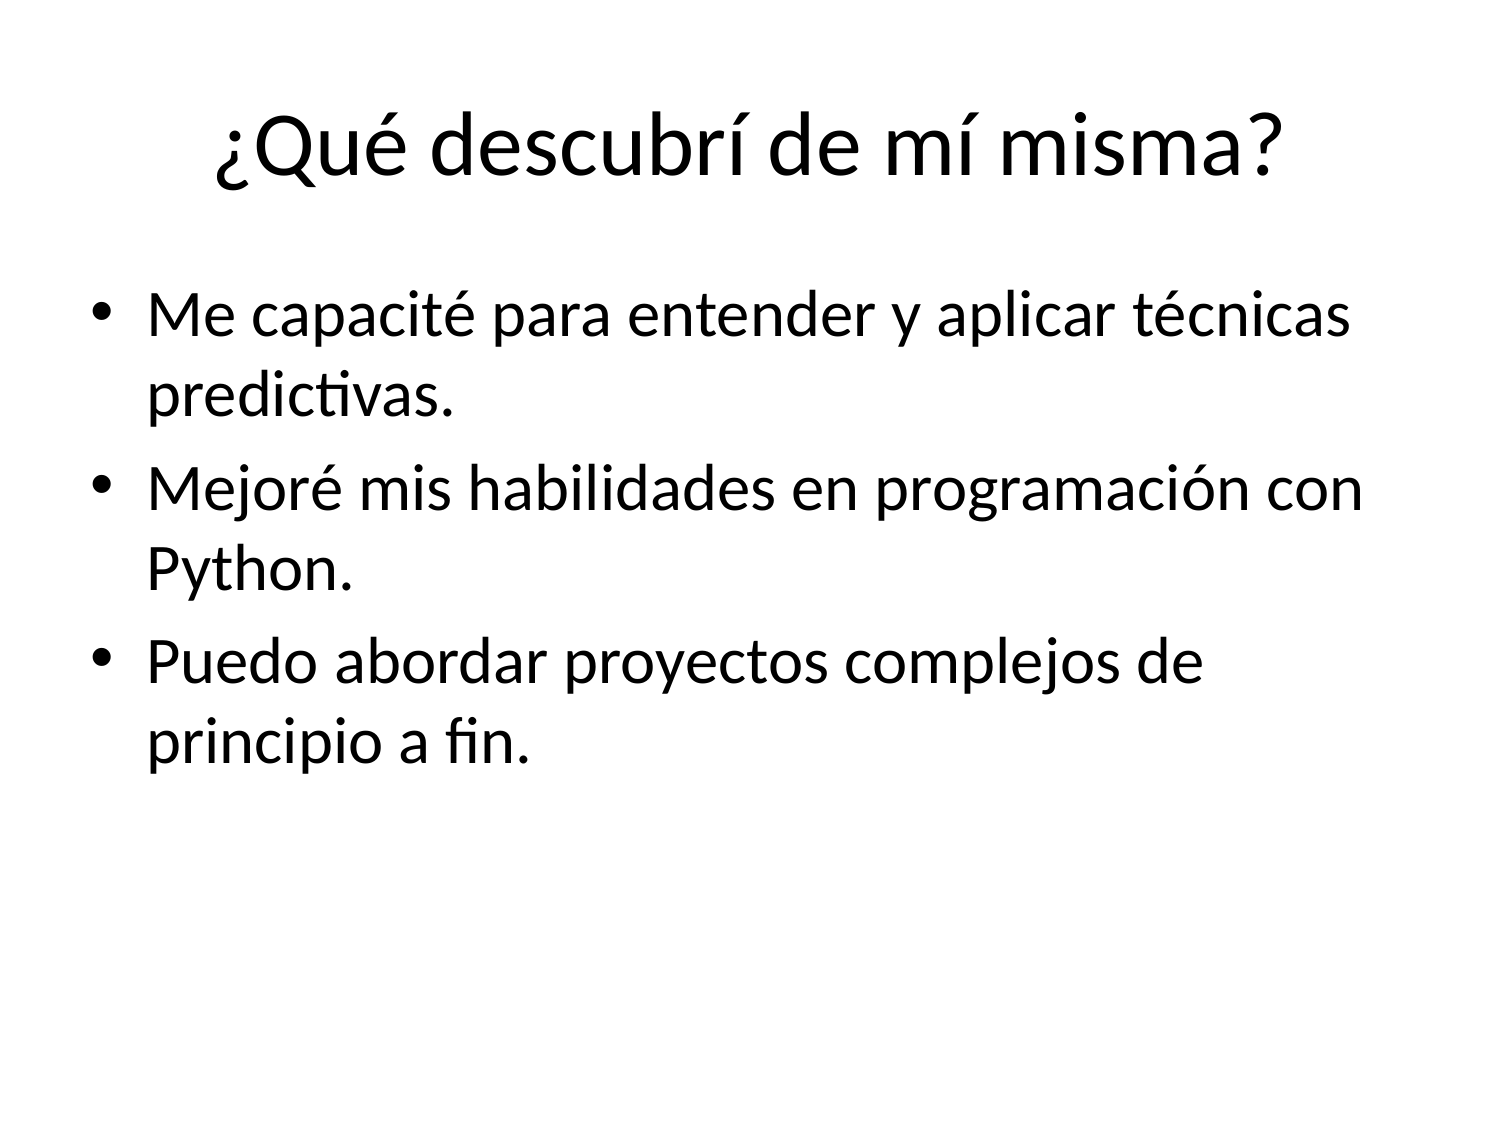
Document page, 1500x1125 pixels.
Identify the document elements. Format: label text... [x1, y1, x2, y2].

title ¿Qué descubrí de mí misma? [75, 45, 1425, 233]
list Me capacité para entender y aplicar técnicas predictivas. Mejoré mis habilidades en programación con Python. Puedo abordar proyectos complejos de principio a fin. [75, 262, 1425, 1005]
